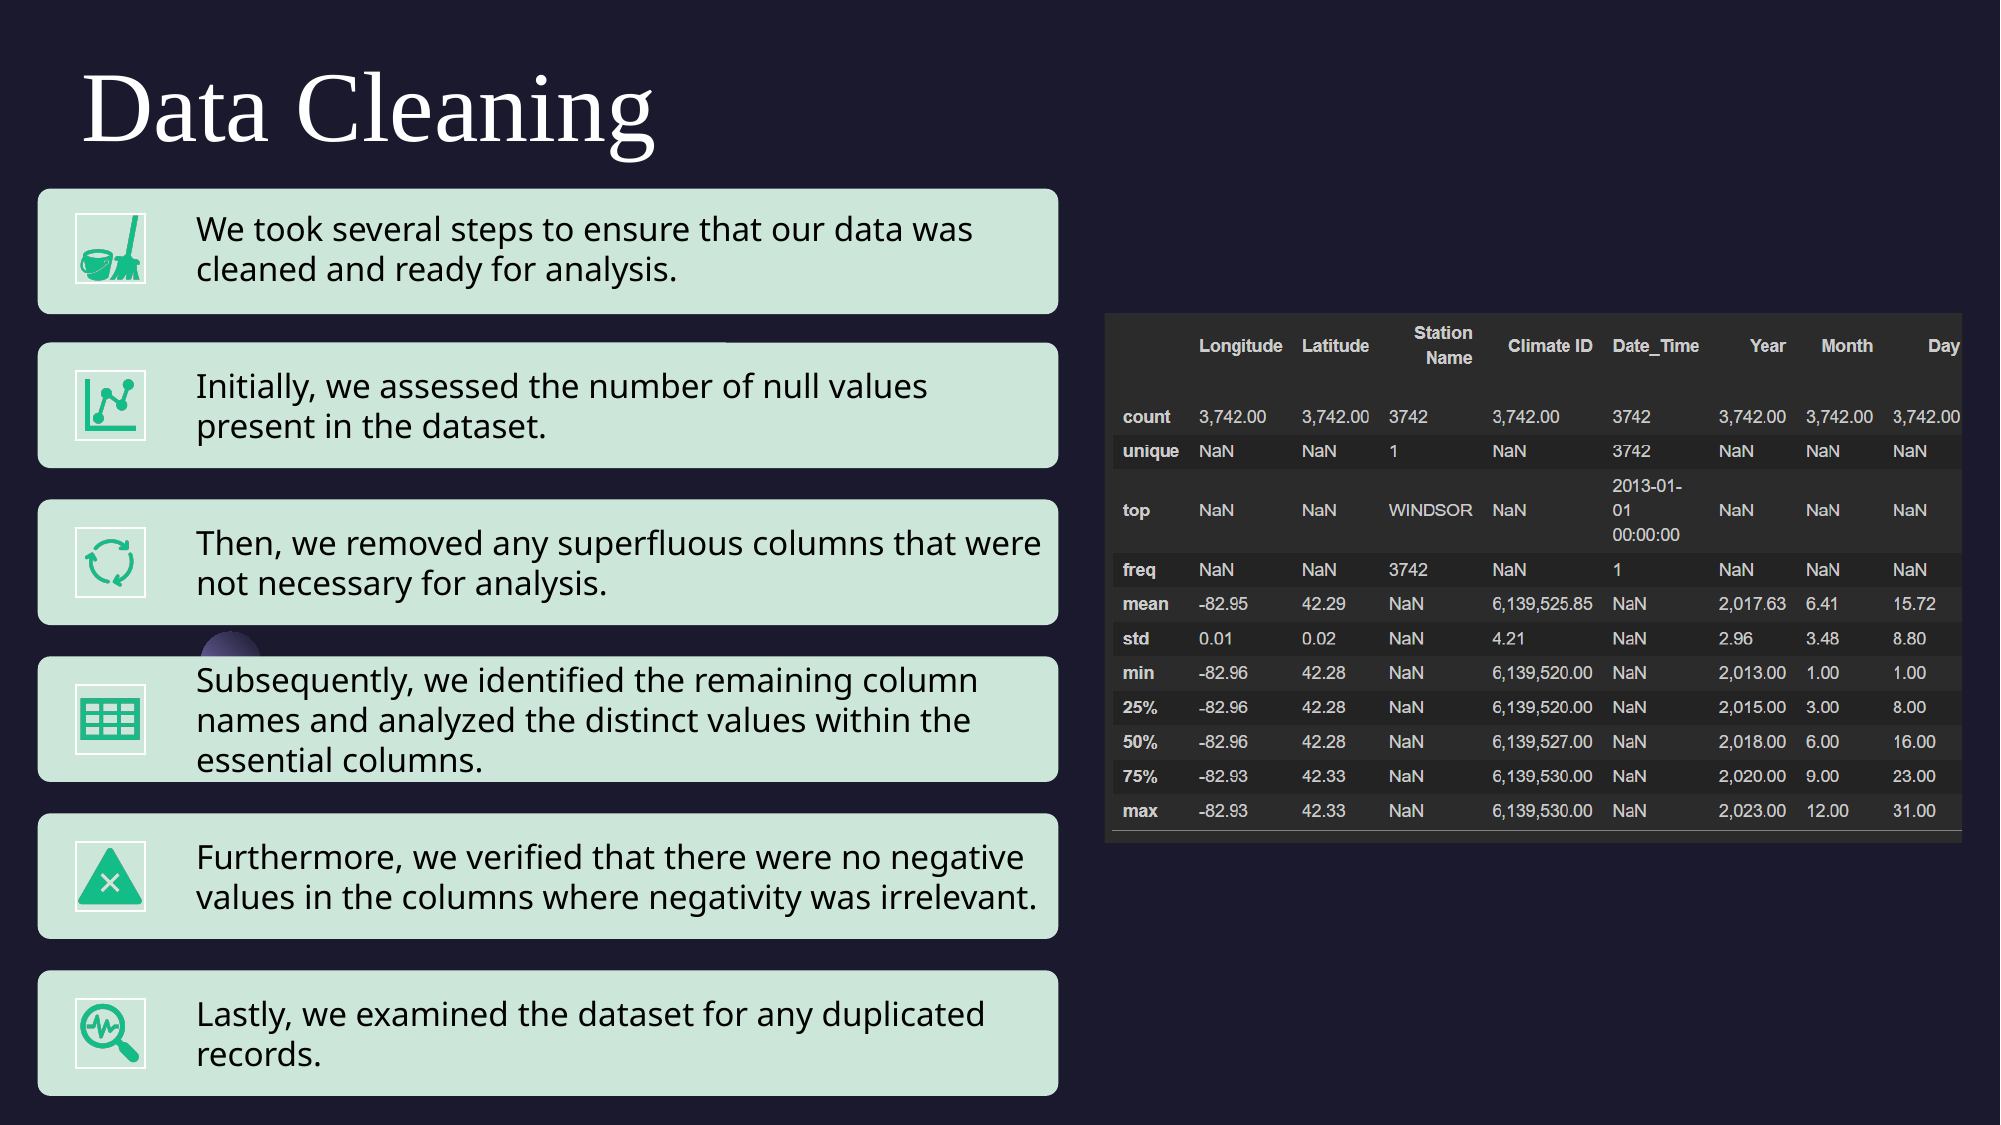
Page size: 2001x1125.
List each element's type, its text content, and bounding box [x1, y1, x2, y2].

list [37, 185, 1059, 1097]
title Data Cleaning [81, 41, 820, 185]
picture [1104, 313, 1963, 843]
